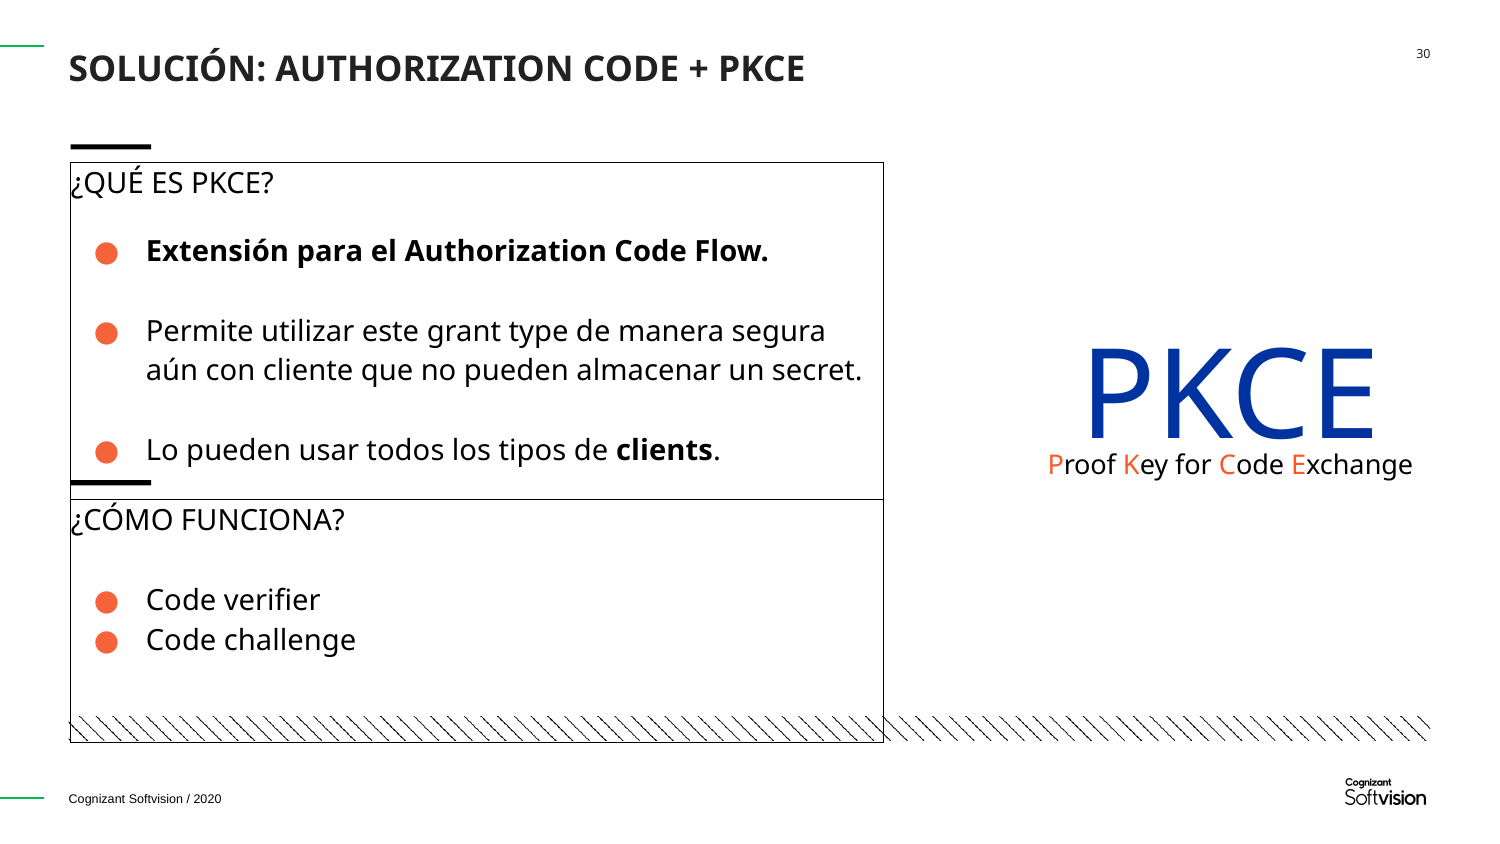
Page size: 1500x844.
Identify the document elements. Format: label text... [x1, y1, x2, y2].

picture [1345, 778, 1426, 805]
text_box [70, 144, 152, 150]
table_header ¿QUÉ ES PKCE? Extensión para el Authorization Code Flow. Permite utilizar este grant type de manera segura aún con cliente que no pueden almacenar un secret. Lo pueden usar todos los tipos de clients. [71, 163, 883, 499]
picture [68, 715, 1431, 741]
text_box [70, 480, 152, 486]
text_box Proof Key for Code Exchange [1029, 432, 1432, 501]
text_box PKCE [1019, 298, 1441, 462]
table_cell ¿CÓMO FUNCIONA? Code verifier Code challenge [71, 500, 883, 714]
list SOLUCIÓN: AUTHORIZATION CODE + PKCE [68, 45, 1432, 107]
